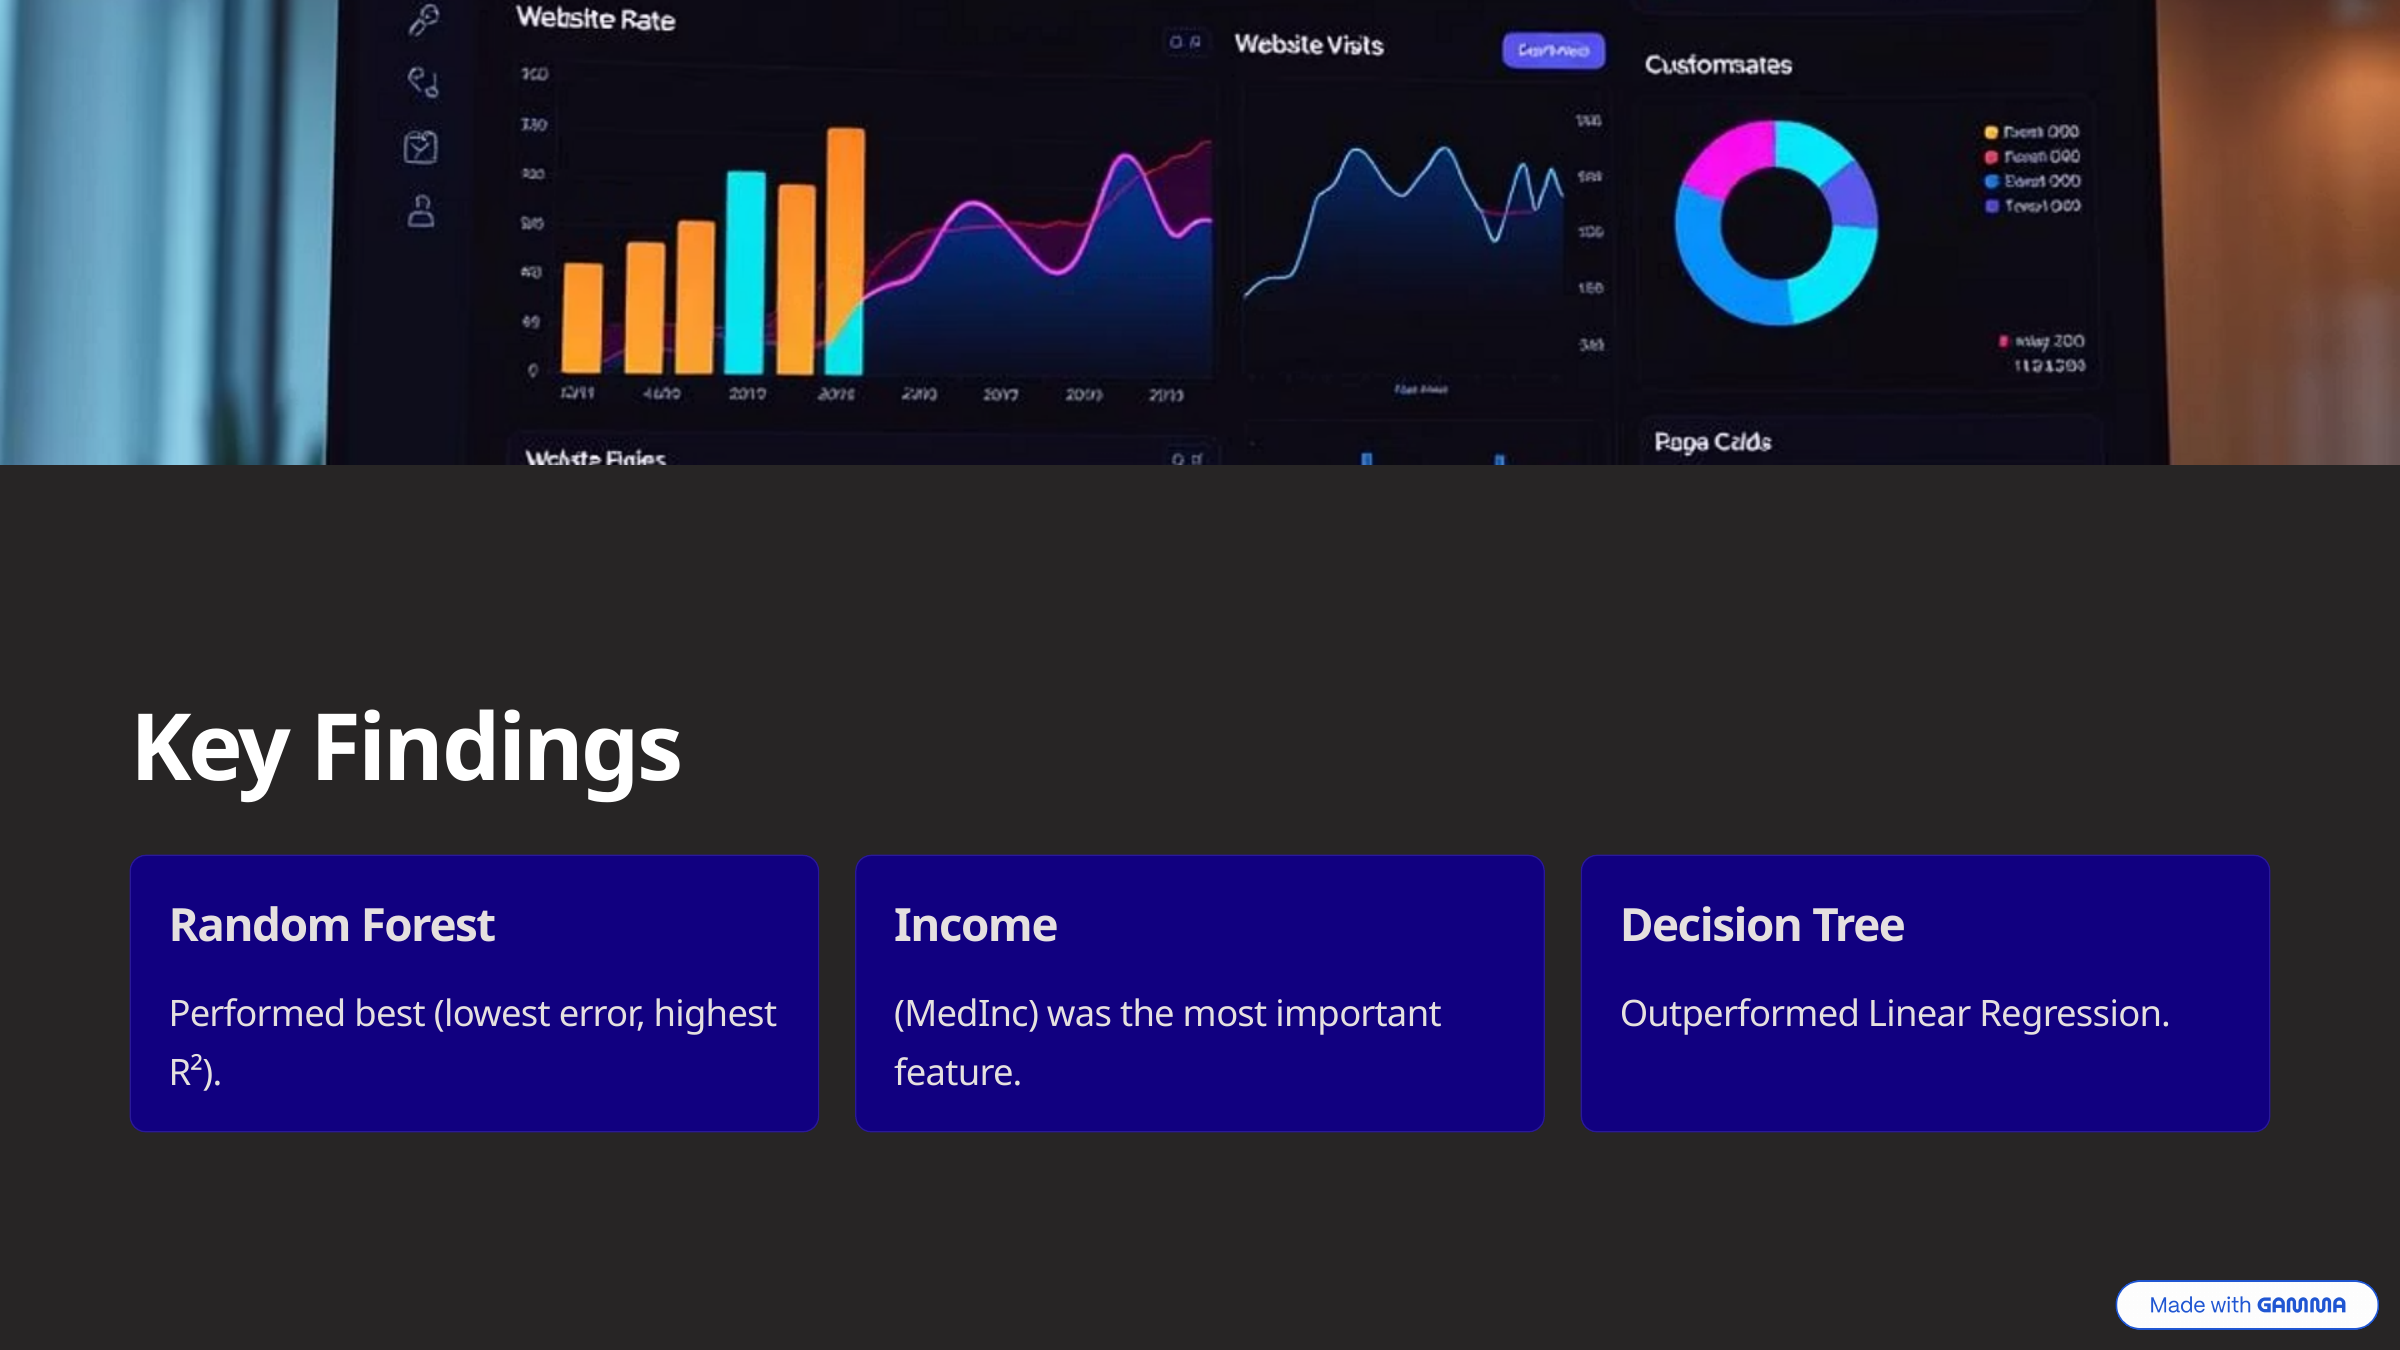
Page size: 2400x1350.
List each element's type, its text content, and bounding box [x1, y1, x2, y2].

picture [0, 0, 2400, 466]
text_box Key Findings [130, 683, 1061, 800]
text_box [855, 855, 1545, 1132]
text_box Income [894, 893, 1360, 952]
text_box Random Forest [168, 893, 634, 952]
text_box Decision Tree [1619, 893, 2085, 952]
text_box [130, 855, 819, 1132]
text_box [1581, 855, 2270, 1132]
text_box Outperformed Linear Regression. [1619, 974, 2232, 1034]
text_box (MedInc) was the most important feature. [894, 974, 1506, 1094]
text_box Performed best (lowest error, highest R²). [168, 974, 781, 1094]
picture [2106, 1271, 2389, 1339]
